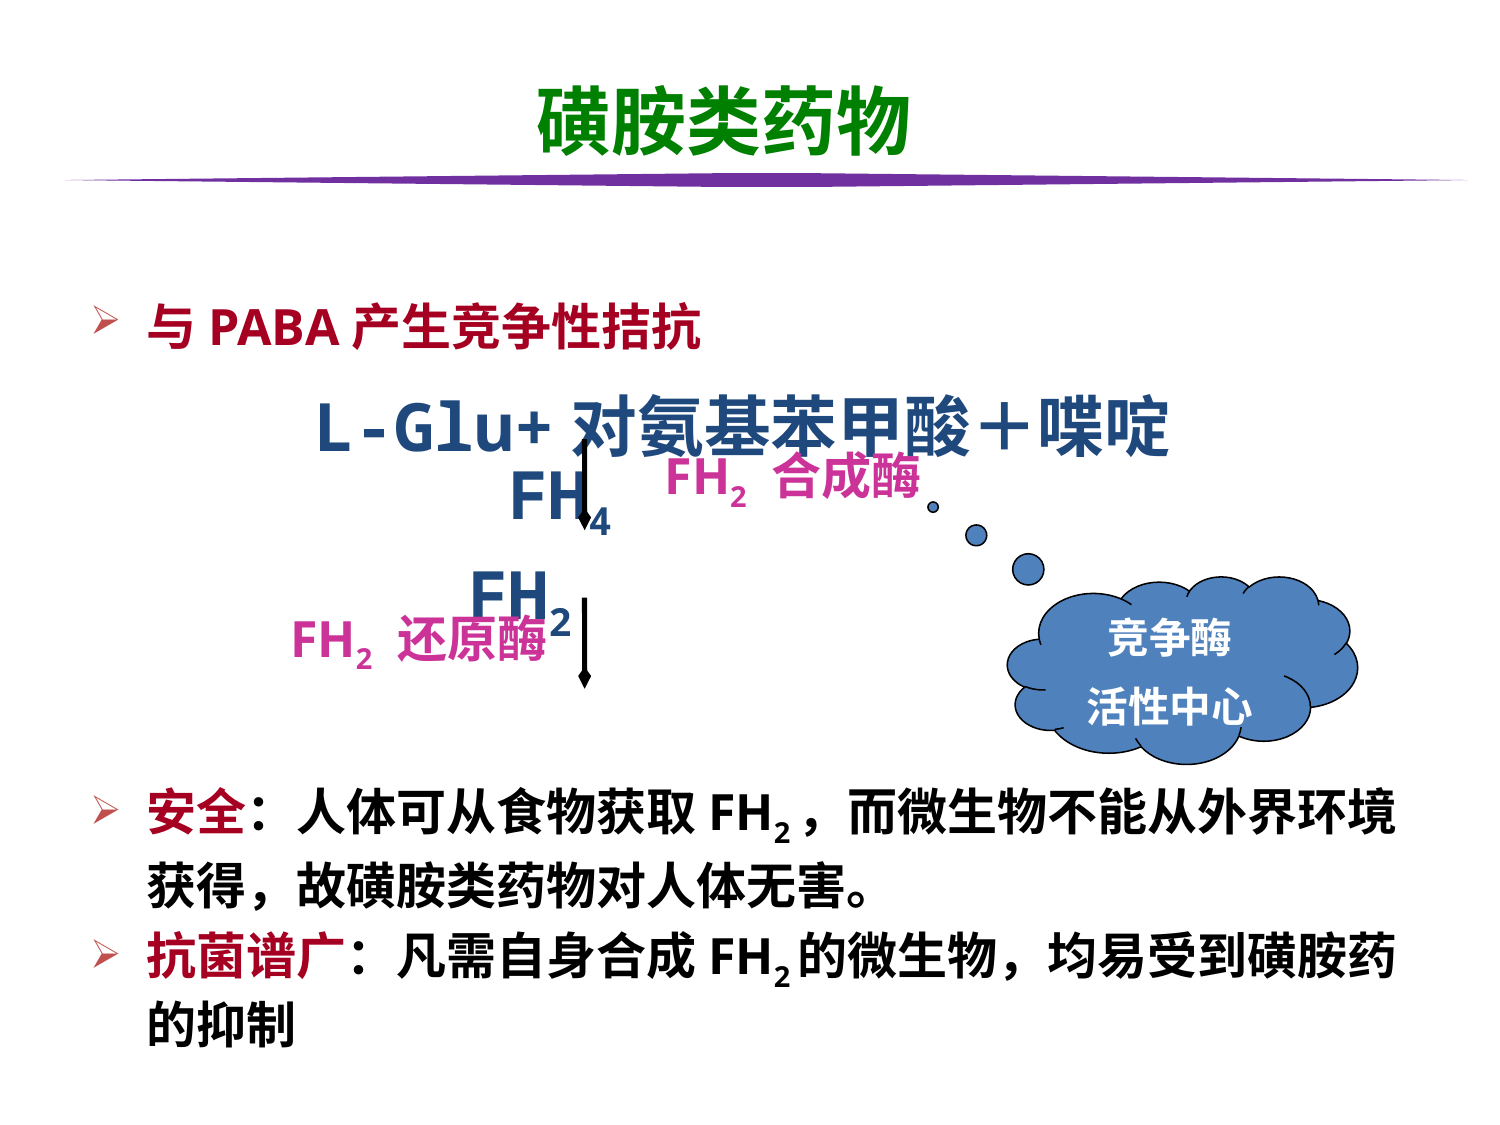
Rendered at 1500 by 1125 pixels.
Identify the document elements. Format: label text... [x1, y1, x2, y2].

title 磺胺类药物 [77, 10, 1372, 228]
list 与PABA产生竞争性拮抗 安全：人体可从食物获取FH2，而微生物不能从外界环境获得，故磺胺类药物对人体无害。 抗菌谱广：凡需自身合成FH2的微生物，均易受到磺胺药的抑制 [75, 287, 1425, 1063]
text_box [262, 337, 1358, 765]
